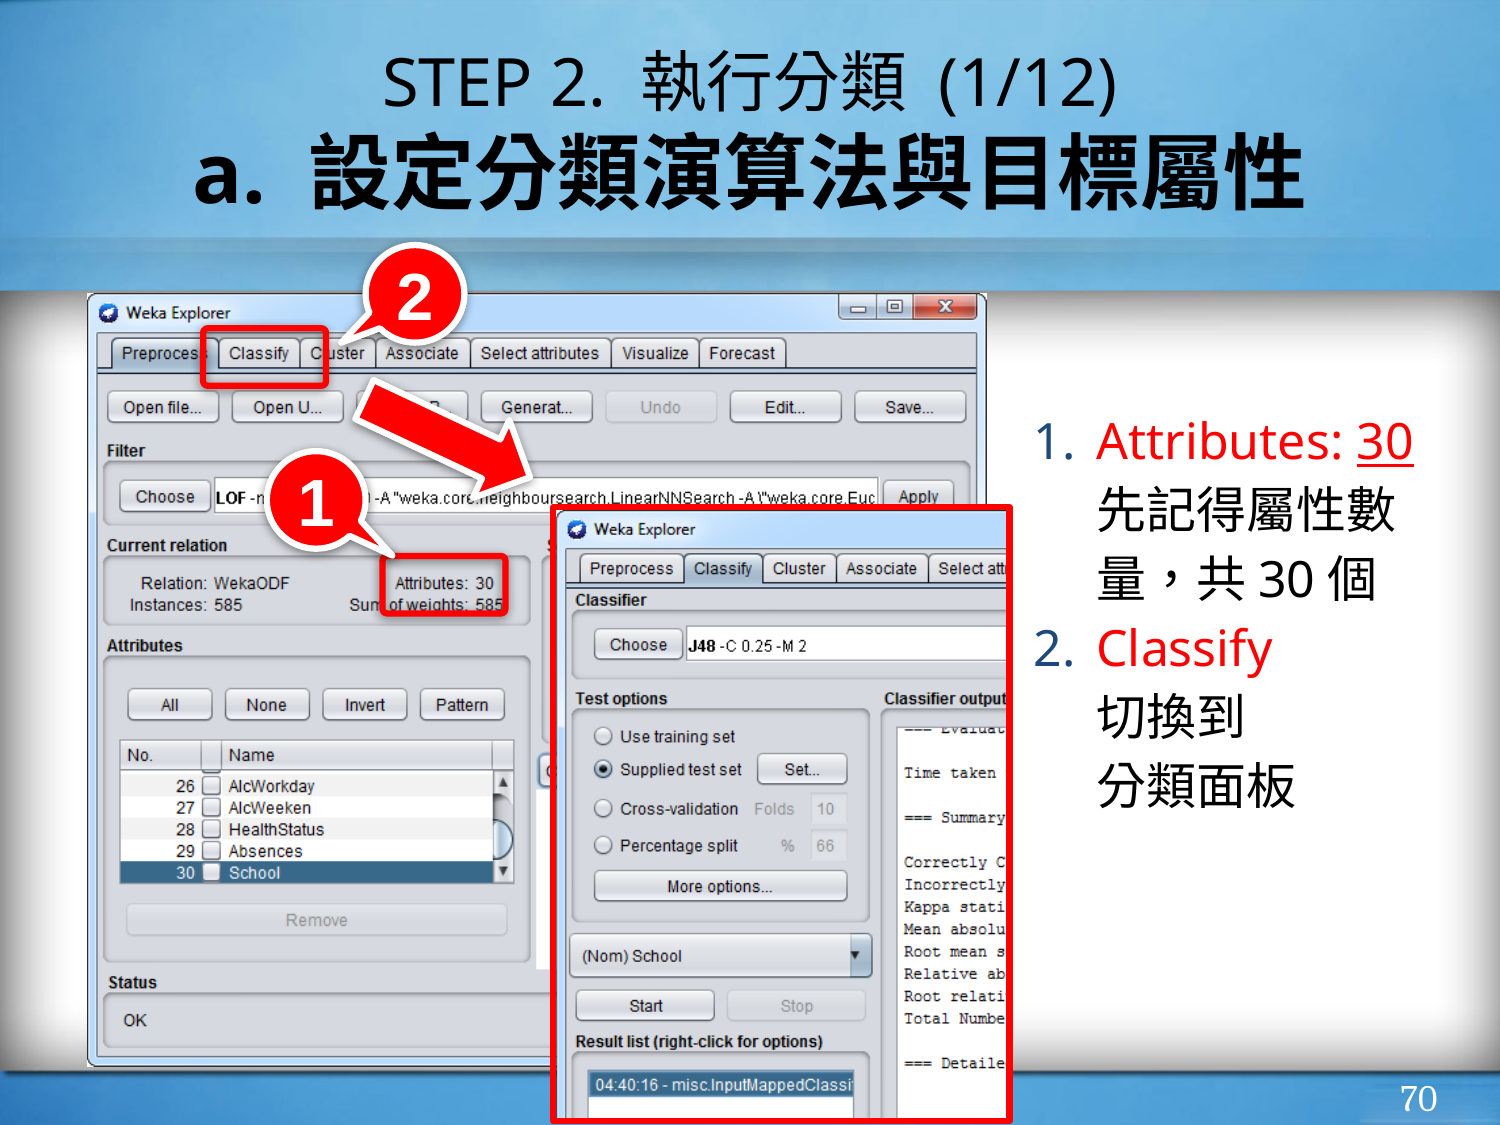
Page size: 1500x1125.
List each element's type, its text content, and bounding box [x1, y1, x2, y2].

list Attributes: 30 先記得屬性數量，共30個 Classify 切換到 分類面板 [1006, 385, 1432, 1067]
text_box 2 [365, 245, 465, 292]
title STEP 2. 執行分類 (1/12) a. 設定分類演算法與目標屬性 [78, 27, 1422, 232]
slide_number ‹#› [1350, 1074, 1488, 1118]
picture [0, 0, 1500, 1125]
